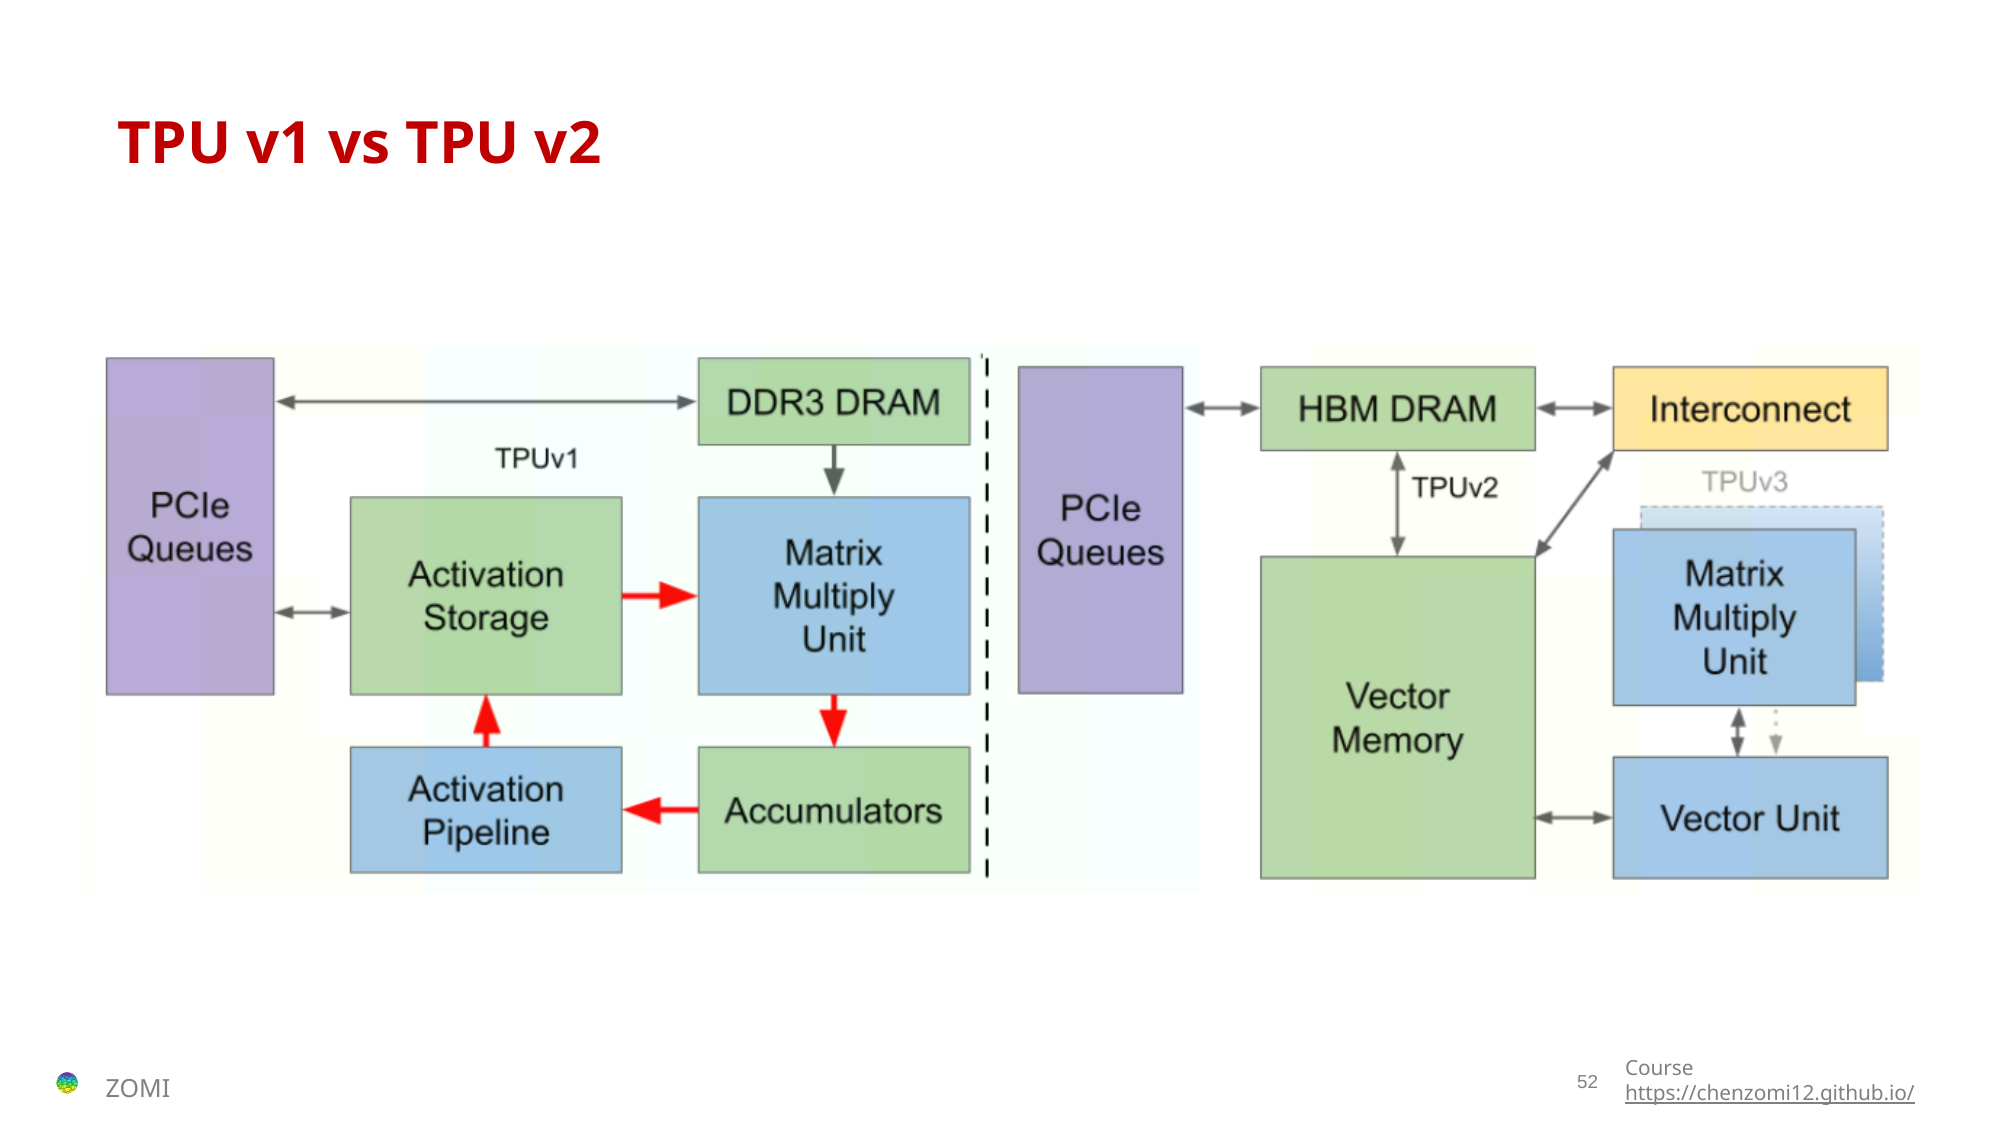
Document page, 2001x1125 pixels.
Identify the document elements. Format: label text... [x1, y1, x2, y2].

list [80, 342, 1921, 894]
title TPU v1 vs TPU v2 [102, 91, 1901, 189]
picture [57, 1073, 77, 1093]
